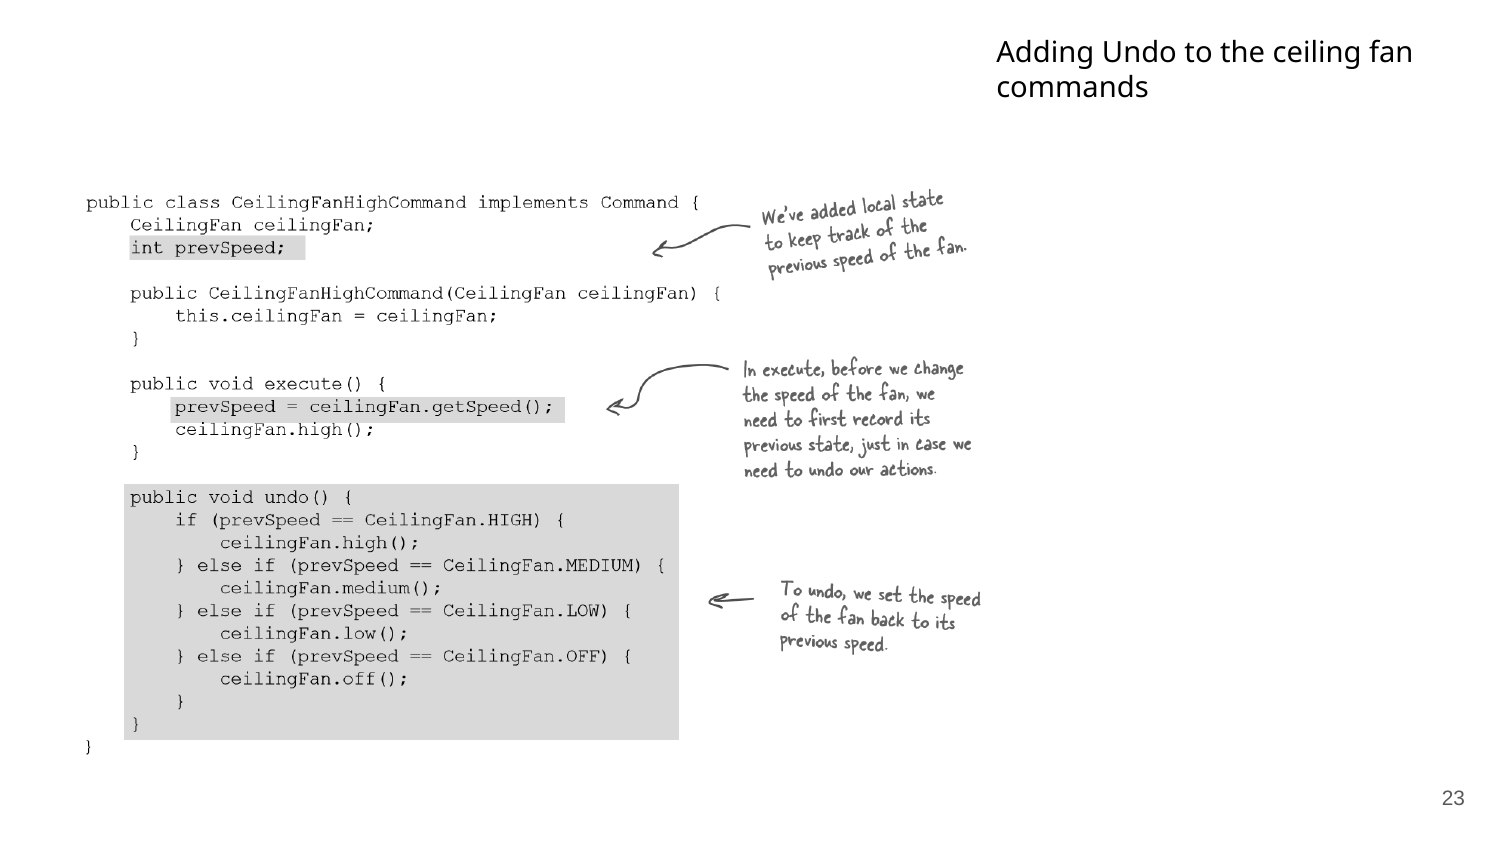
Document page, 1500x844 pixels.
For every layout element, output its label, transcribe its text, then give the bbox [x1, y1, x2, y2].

text_box Adding Undo to the ceiling fan commands [981, 18, 1474, 154]
slide_number ‹#› [1389, 764, 1480, 830]
picture [22, 154, 1102, 797]
